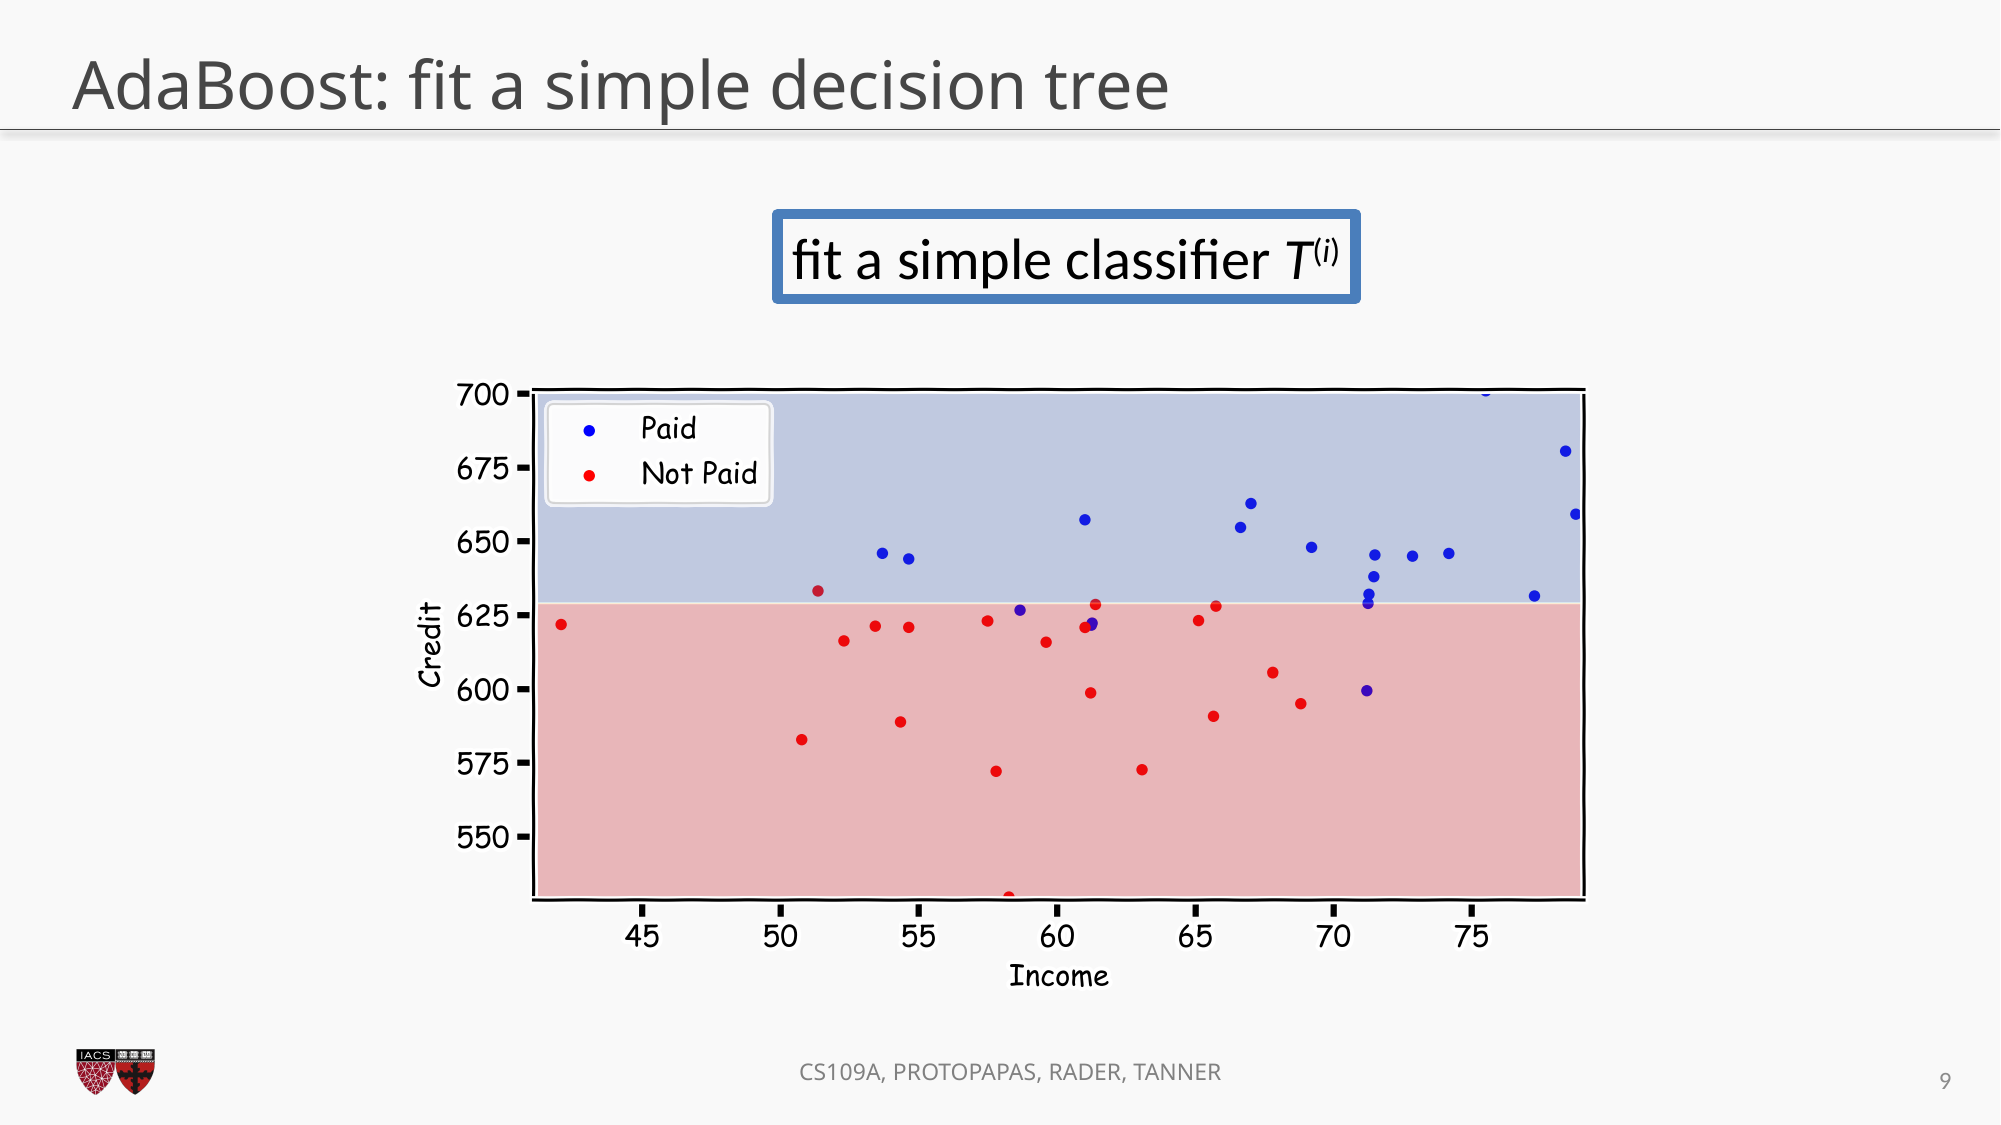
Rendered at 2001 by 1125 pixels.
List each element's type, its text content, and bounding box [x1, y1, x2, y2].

text_box fit a simple classifier T(i) [777, 214, 1356, 298]
slide_number 9 [1500, 1050, 1967, 1110]
picture [233, 299, 1734, 1051]
picture [75, 1049, 155, 1095]
title AdaBoost: fit a simple decision tree [57, 35, 1943, 162]
